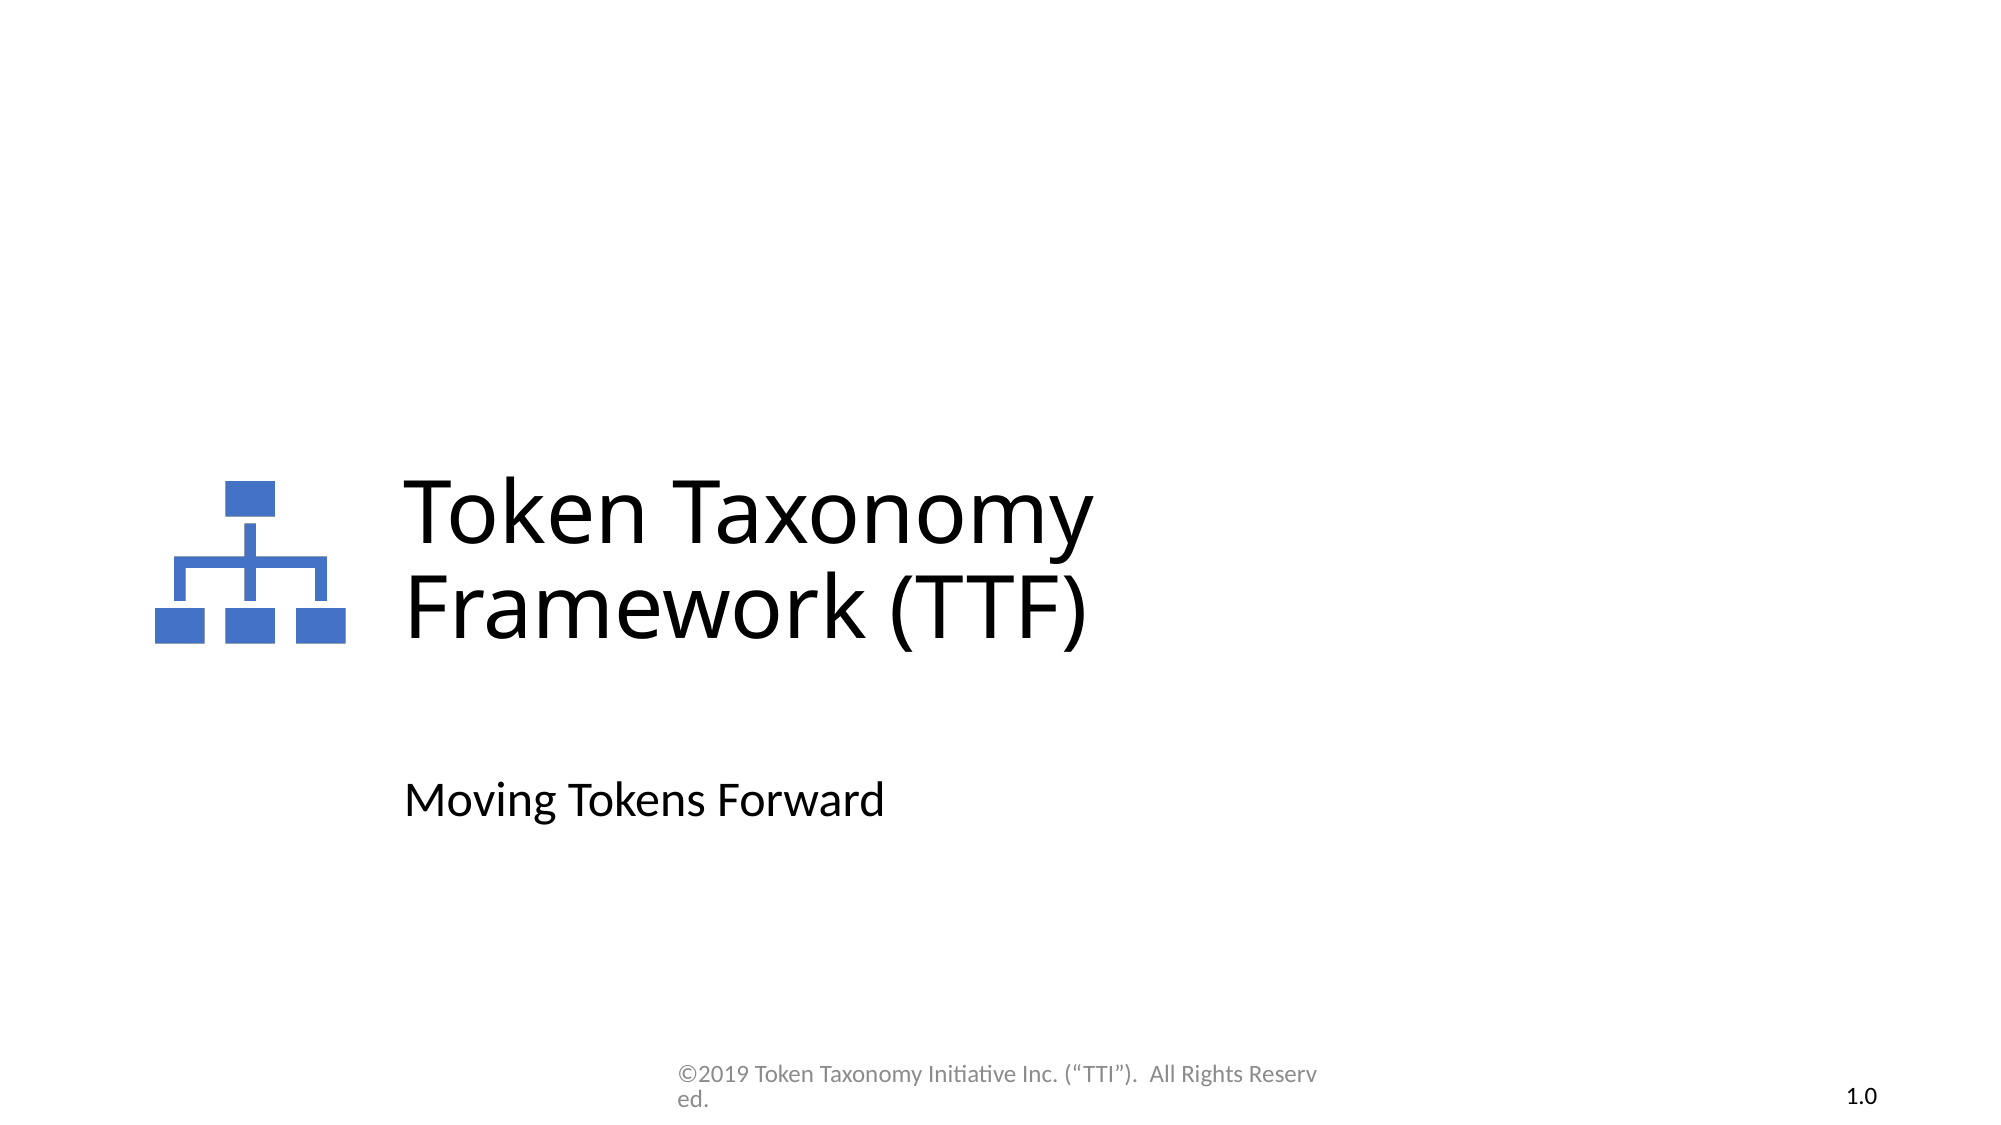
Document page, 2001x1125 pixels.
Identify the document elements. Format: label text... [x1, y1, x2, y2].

text_box 1.0 [1831, 1071, 1893, 1117]
subtitle Moving Tokens Forward [388, 766, 1258, 992]
title Token Taxonomy Framework (TTF) [388, 358, 1258, 766]
footer ©2019 Token Taxonomy Initiative Inc. (“TTI”). All Rights Reserved. [662, 1042, 1338, 1103]
picture [137, 449, 363, 675]
